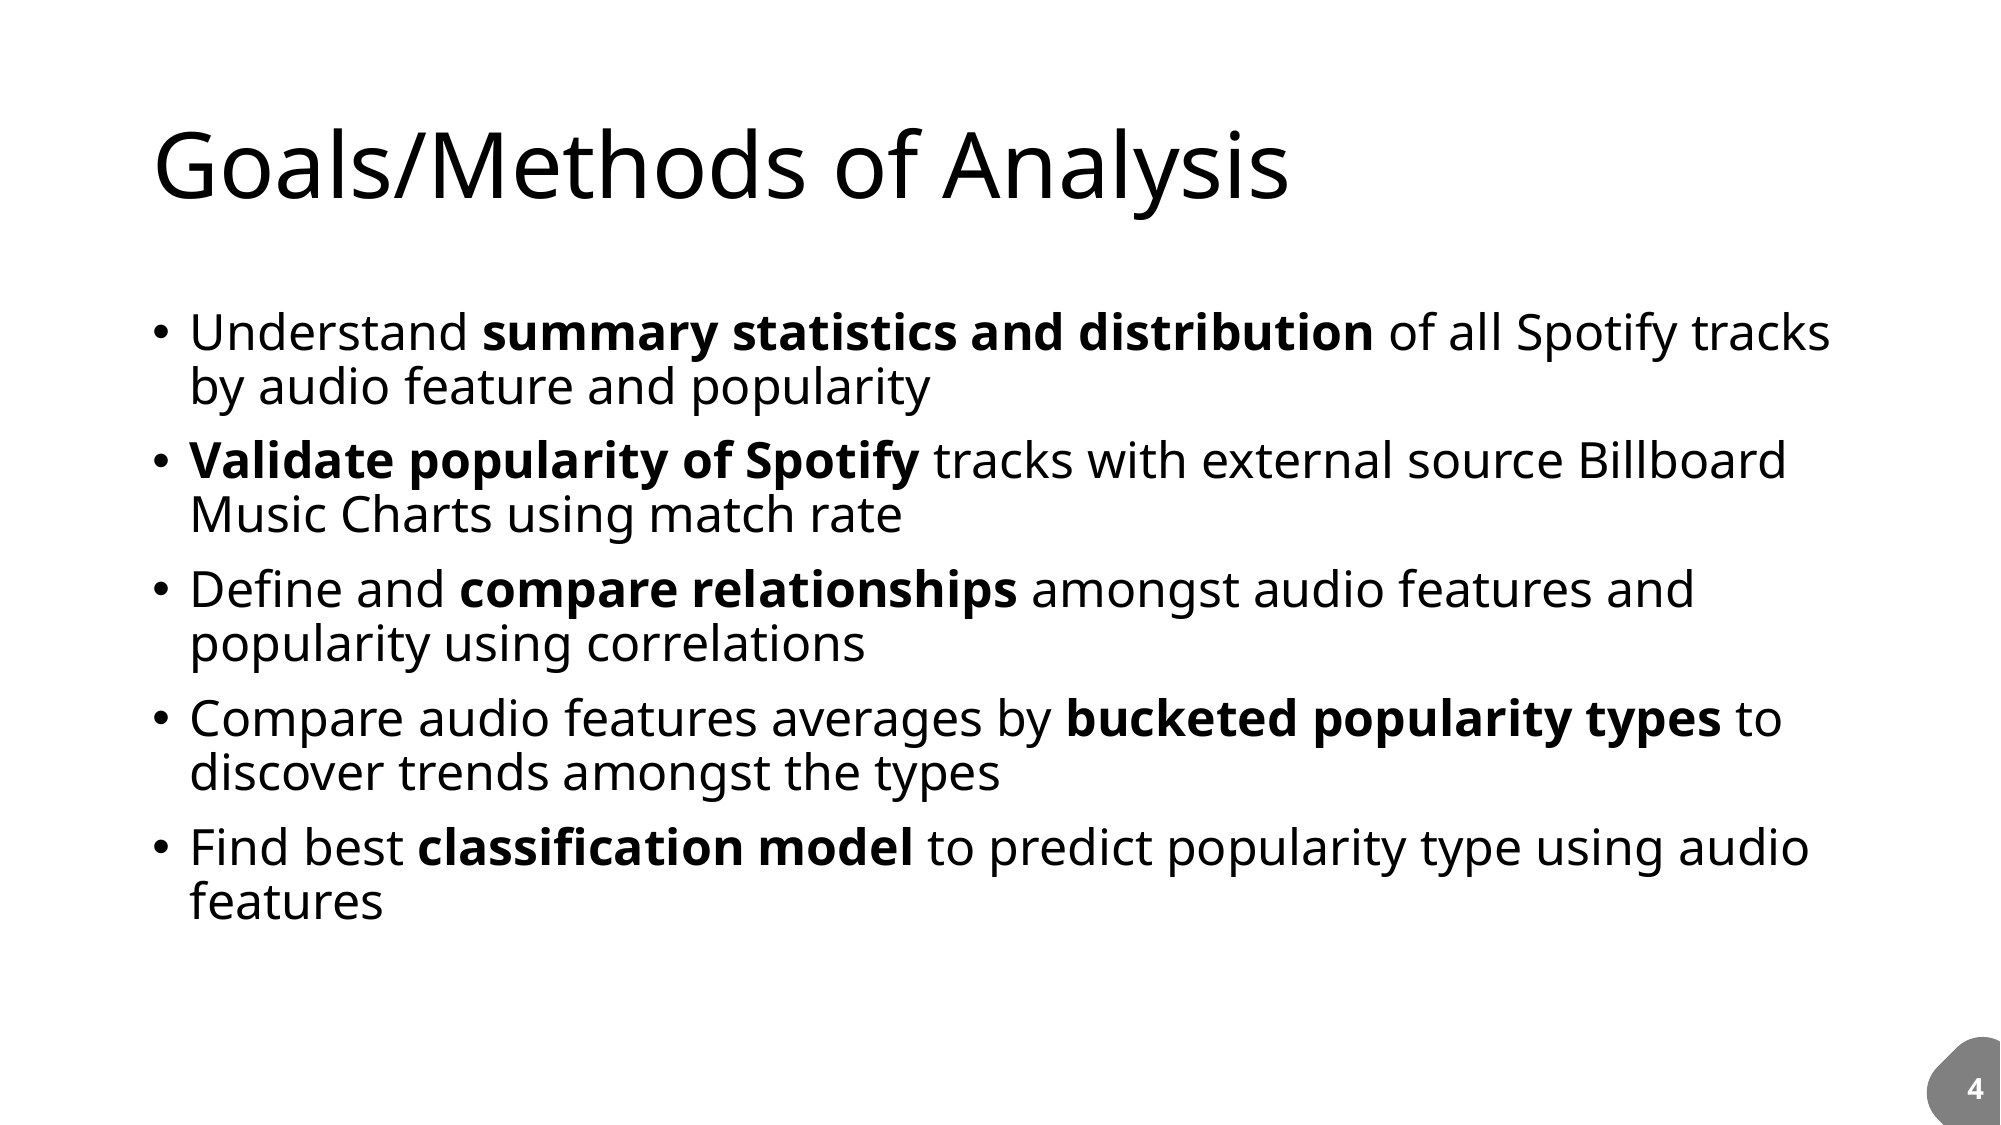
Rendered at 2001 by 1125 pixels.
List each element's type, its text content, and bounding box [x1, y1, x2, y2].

text_box 4 [1952, 1063, 2000, 1113]
title Goals/Methods of Analysis [137, 59, 1863, 278]
list Understand summary statistics and distribution of all Spotify tracks by audio feature and popularity Validate popularity of Spotify tracks with external source Billboard Music Charts using match rate Define and compare relationships amongst audio features and popularity using correlations Compare audio features averages by bucketed popularity types to discover trends amongst the types Find best classification model to predict popularity type using audio features [137, 299, 1863, 1014]
text_box [1925, 1035, 2000, 1125]
